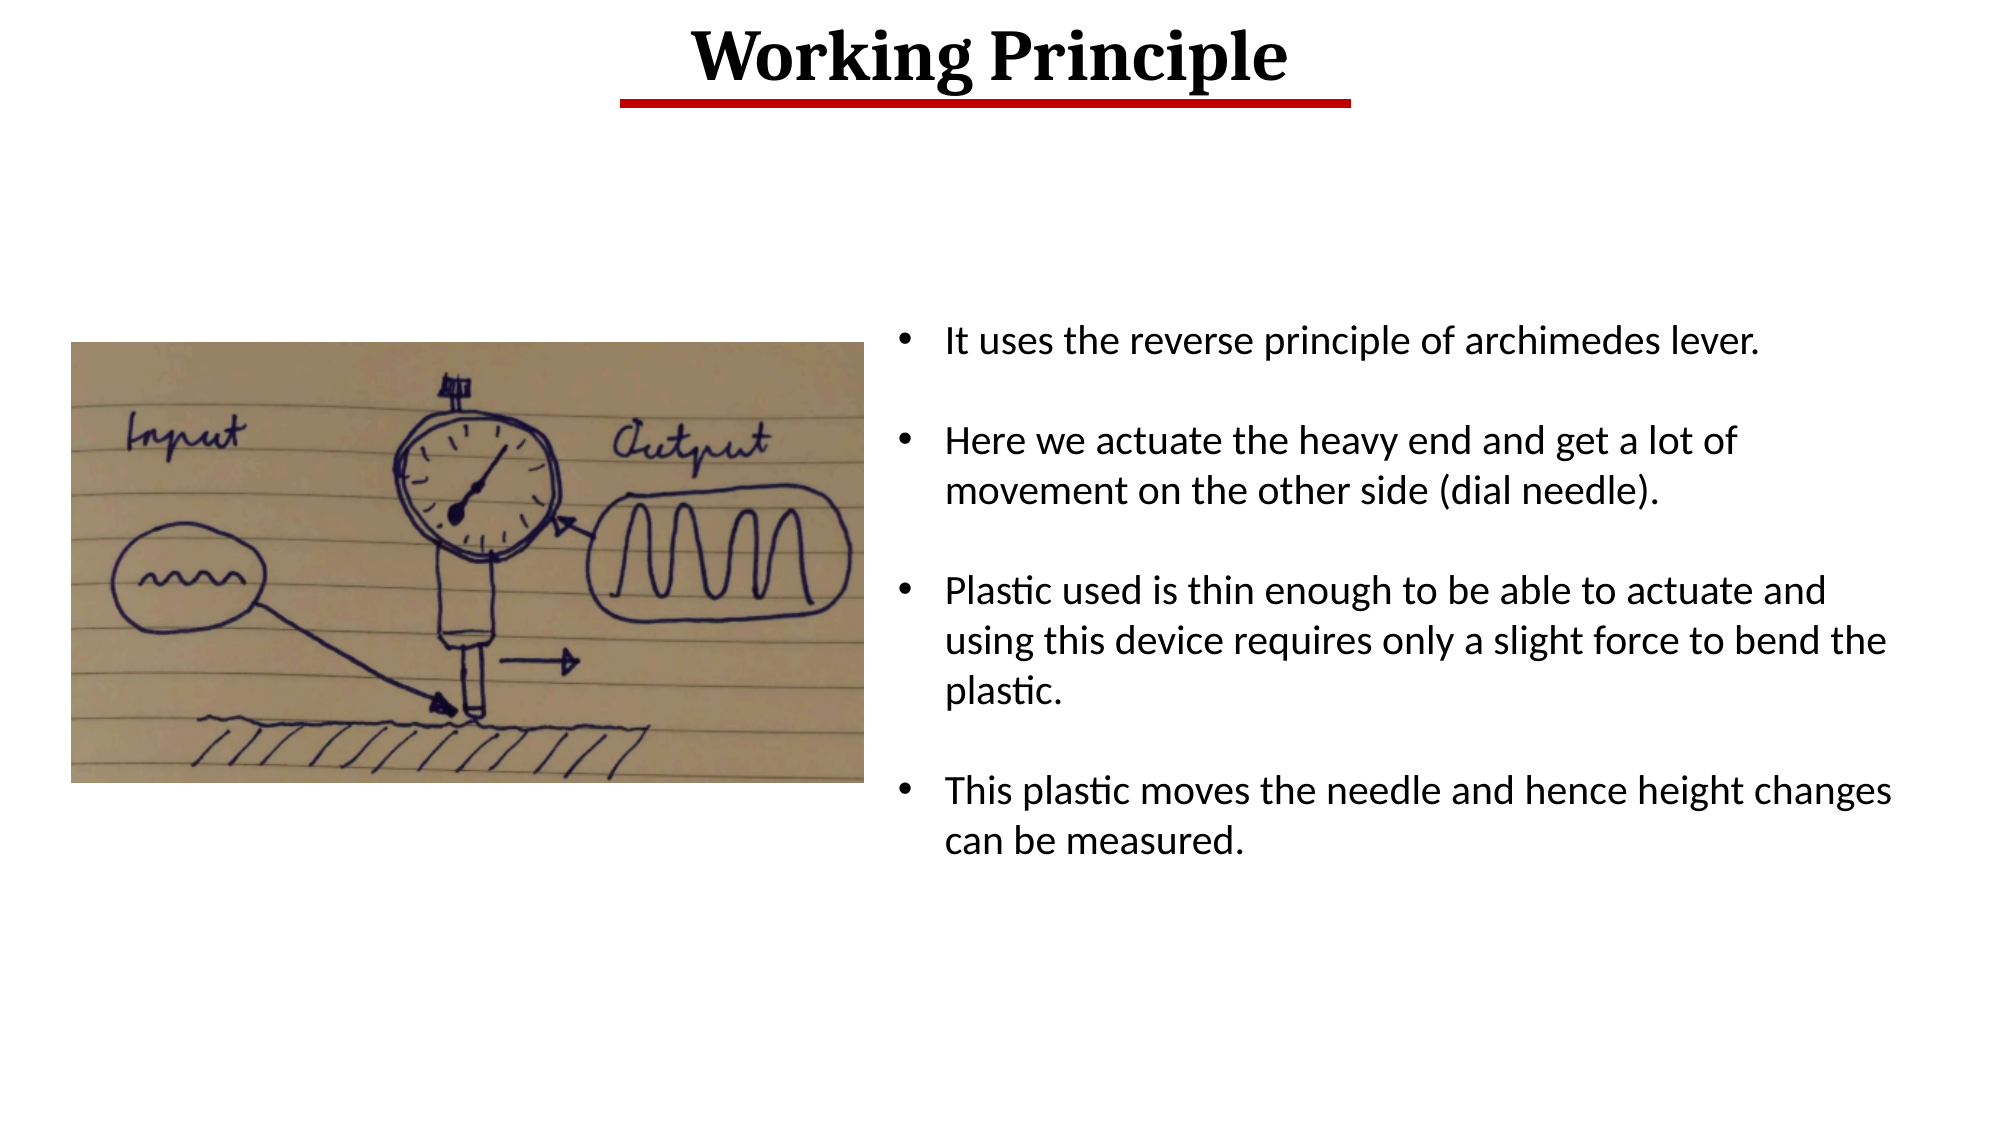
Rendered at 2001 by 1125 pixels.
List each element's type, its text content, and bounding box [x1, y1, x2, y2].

text_box Working Principle [676, 0, 1306, 99]
picture [71, 342, 865, 783]
text_box It uses the reverse principle of archimedes lever. Here we actuate the heavy end and get a lot of movement on the other side (dial needle). Plastic used is thin enough to be able to actuate and using this device requires only a slight force to bend the plastic. This plastic moves the needle and hence height changes can be measured. [883, 305, 1929, 871]
